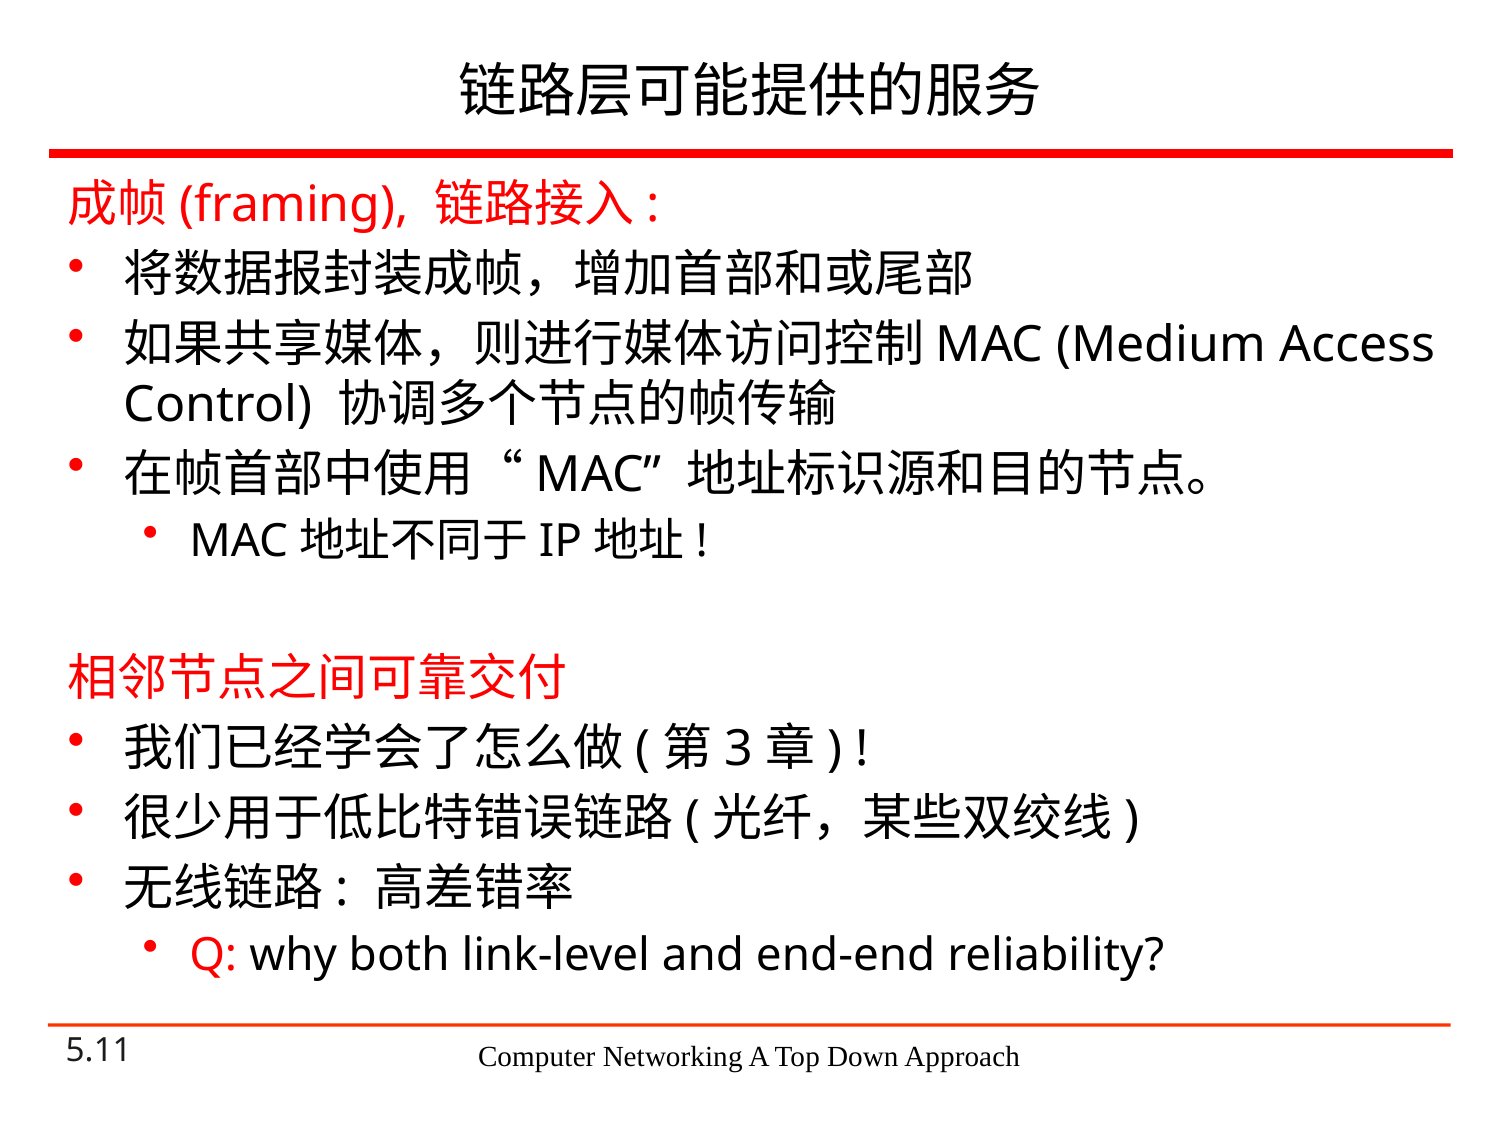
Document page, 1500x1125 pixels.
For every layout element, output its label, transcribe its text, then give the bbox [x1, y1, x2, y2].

title 链路层可能提供的服务 [49, 35, 1451, 141]
list 成帧(framing), 链路接入: 将数据报封装成帧，增加首部和或尾部 如果共享媒体，则进行媒体访问控制MAC (Medium Access Control) 协调多个节点的帧传输 在帧首部中使用“MAC” 地址标识源和目的节点。 MAC地址不同于IP地址! 相邻节点之间可靠交付 我们已经学会了怎么做(第3章) ! 很少用于低比特错误链路(光纤，某些双绞线) 无线链路: 高差错率 Q: why both link-level and end-end reliability? [52, 163, 1456, 1014]
